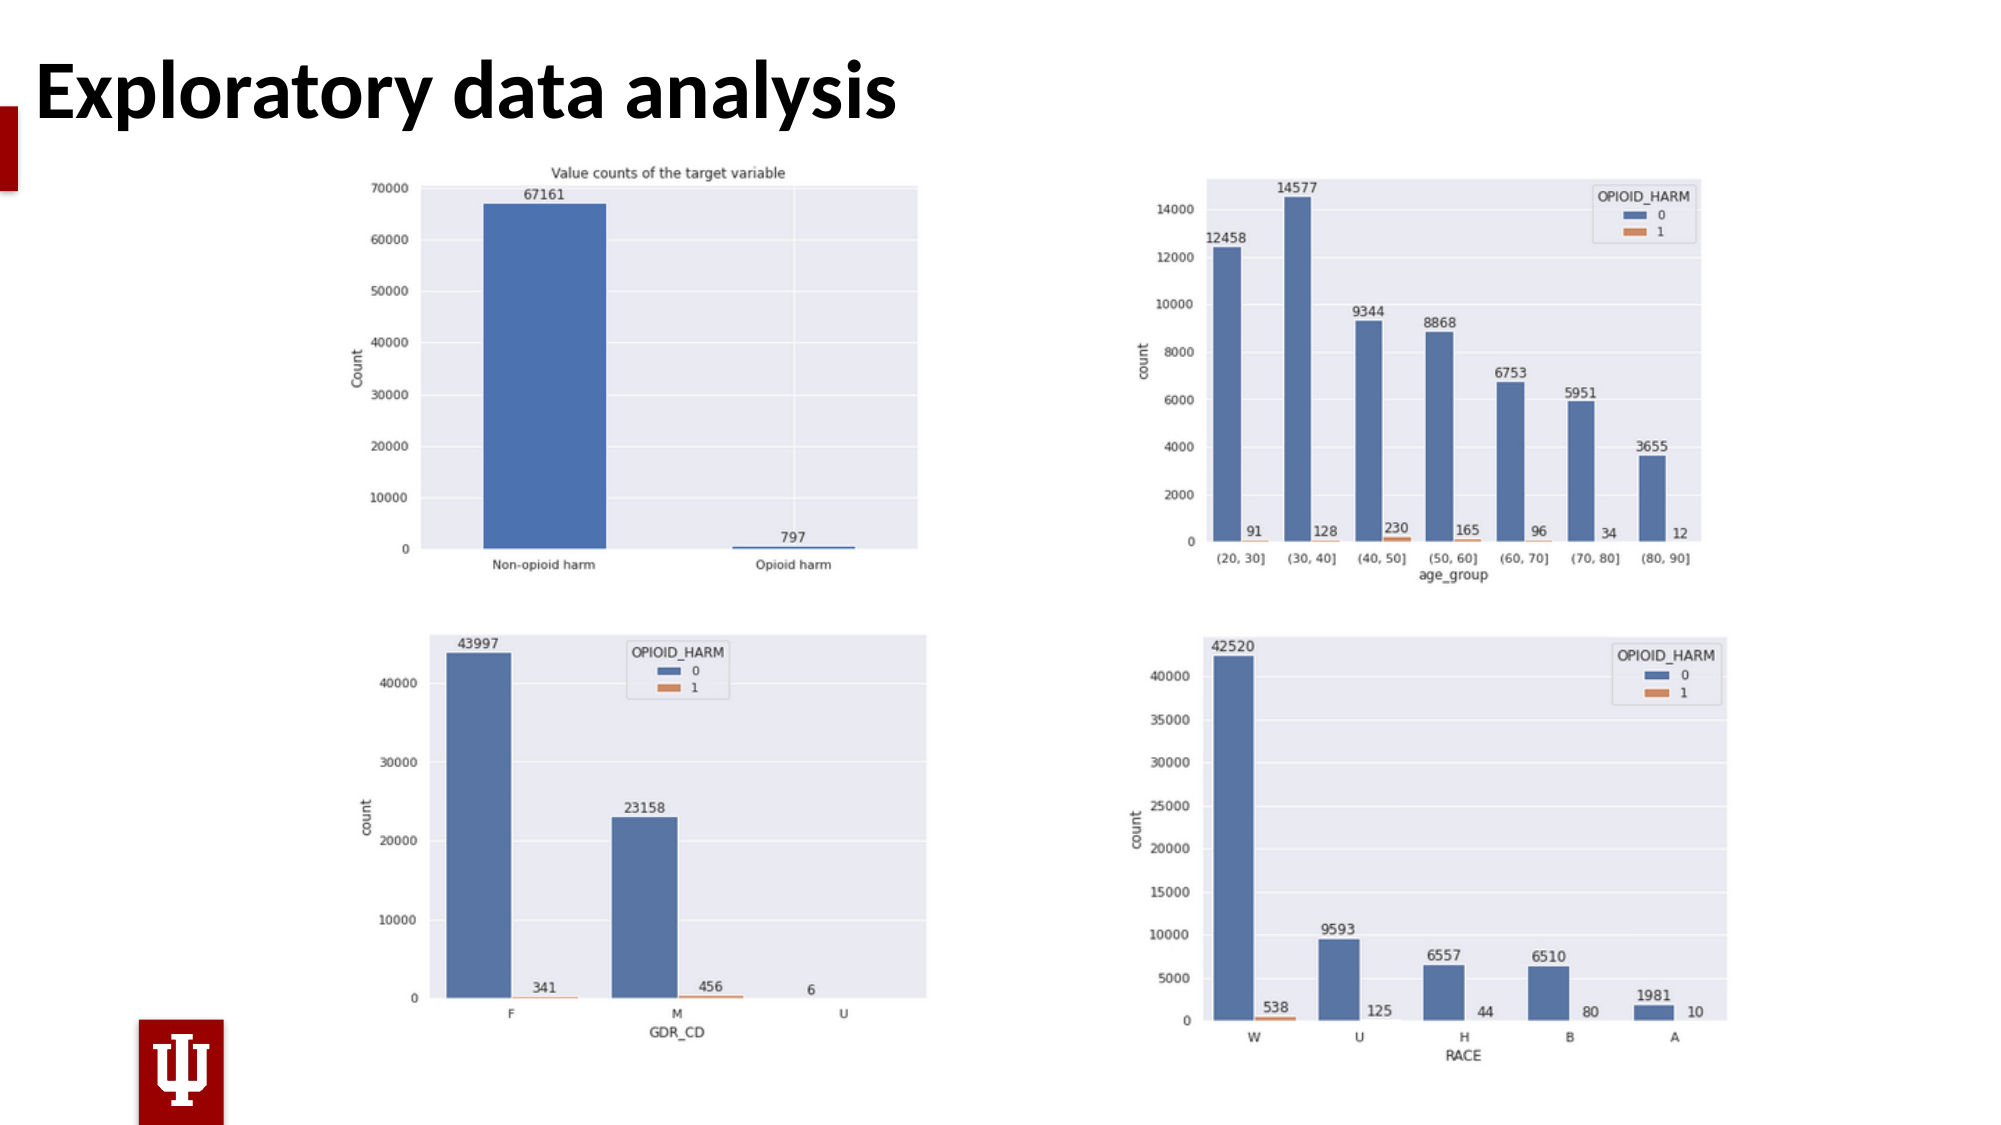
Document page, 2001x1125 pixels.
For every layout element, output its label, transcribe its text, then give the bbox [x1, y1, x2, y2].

picture [1114, 622, 1737, 1084]
picture [1114, 162, 1737, 588]
title Exploratory data analysis [19, 0, 1845, 171]
picture [336, 162, 934, 582]
picture [349, 622, 948, 1047]
